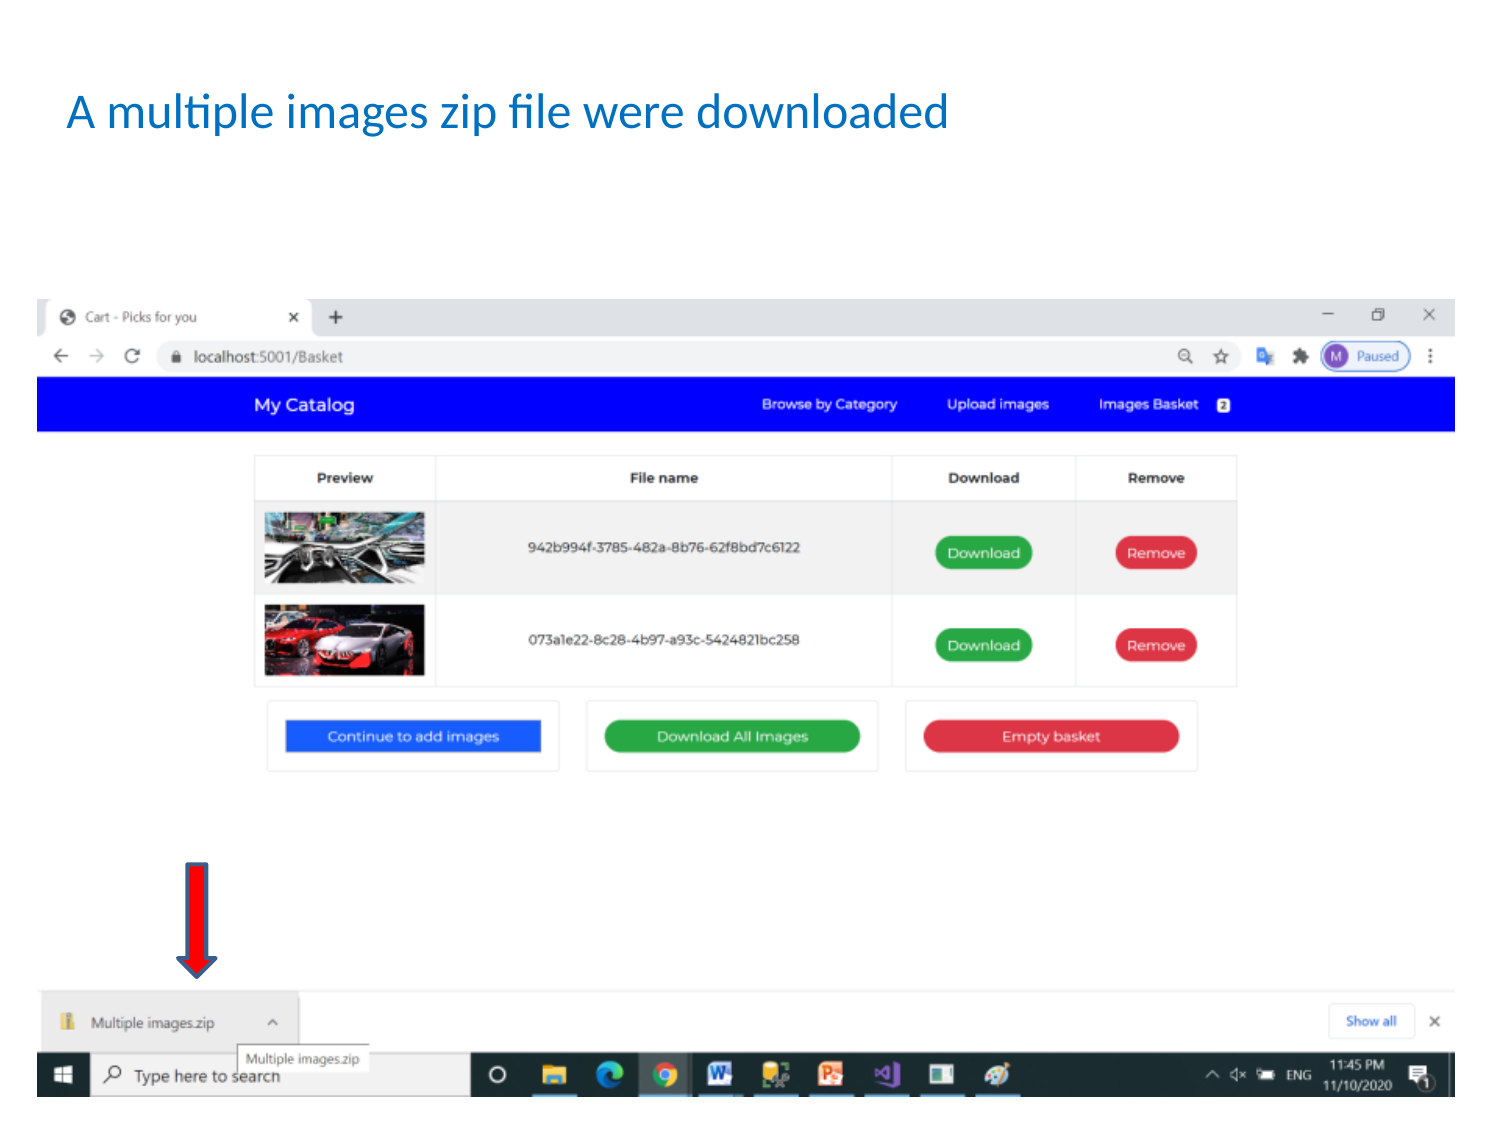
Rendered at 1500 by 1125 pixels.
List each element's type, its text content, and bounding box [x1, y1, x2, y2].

picture [37, 299, 1455, 1098]
text_box A multiple images zip file were downloaded [51, 70, 966, 146]
